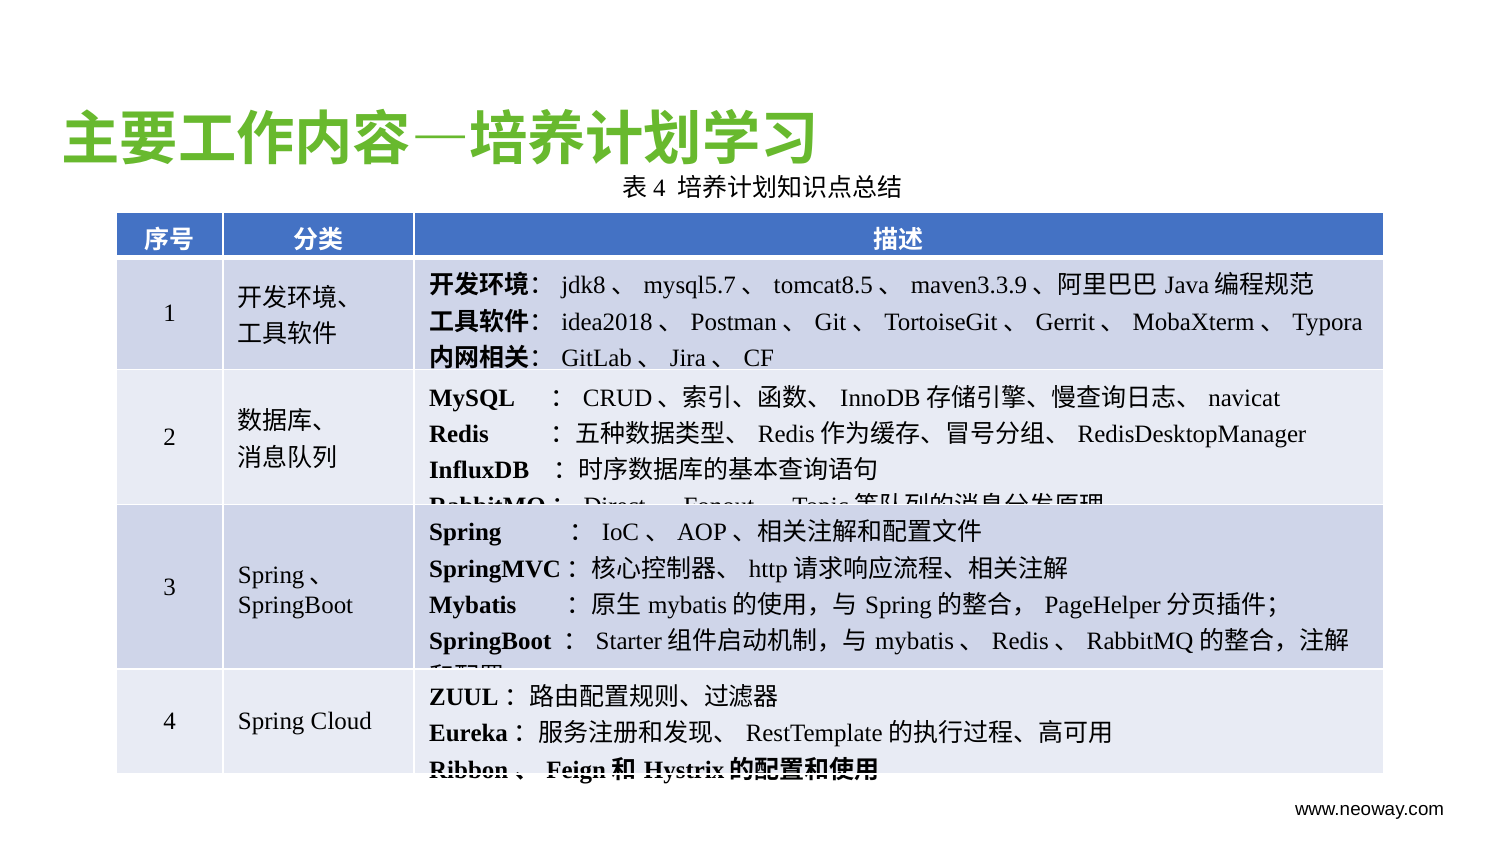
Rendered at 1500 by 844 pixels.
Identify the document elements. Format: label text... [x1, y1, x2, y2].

table_cell Spring、 SpringBoot [224, 505, 413, 668]
table_cell ZUUL：路由配置规则、过滤器 Eureka：服务注册和发现、RestTemplate的执行过程、高可用 Ribbon、Feign和Hystrix的配置和使用 [415, 670, 1383, 773]
table_cell MySQL ：CRUD、索引、函数、InnoDB存储引擎、慢查询日志、navicat Redis ：五种数据类型、Redis作为缓存、冒号分组、RedisDesktopManager InfluxDB ：时序数据库的基本查询语句 RabbitMQ：Direct、Fonout、Topic等队列的消息分发原理 [415, 370, 1383, 504]
table_header 分类 [224, 213, 413, 255]
table_cell 2 [117, 370, 222, 504]
table_cell 3 [117, 505, 222, 668]
text_box 主要工作内容—培养计划学习 [46, 93, 1395, 235]
table_cell Spring Cloud [224, 670, 413, 773]
table_cell Spring ：IoC、AOP、相关注解和配置文件 SpringMVC：核心控制器、http请求响应流程、相关注解 Mybatis ：原生mybatis的使用，与Spring的整合，PageHelper分页插件； SpringBoot ：Starter组件启动机制，与mybatis、Redis、RabbitMQ的整合，注解和配置 [415, 505, 1383, 668]
table_cell 开发环境：jdk8、mysql5.7、tomcat8.5、maven3.3.9、阿里巴巴Java编程规范 工具软件：idea2018、Postman、Git、TortoiseGit、Gerrit、MobaXterm、Typora 内网相关：GitLab、Jira、CF [415, 260, 1383, 369]
table_cell 开发环境、 工具软件 [224, 260, 413, 369]
text_box 表4 培养计划知识点总结 [607, 164, 918, 209]
table_header 描述 [415, 213, 1383, 255]
table_cell 4 [117, 670, 222, 773]
table_header 序号 [117, 213, 222, 255]
table_cell 1 [117, 260, 222, 369]
table_cell 数据库、 消息队列 [224, 370, 413, 504]
